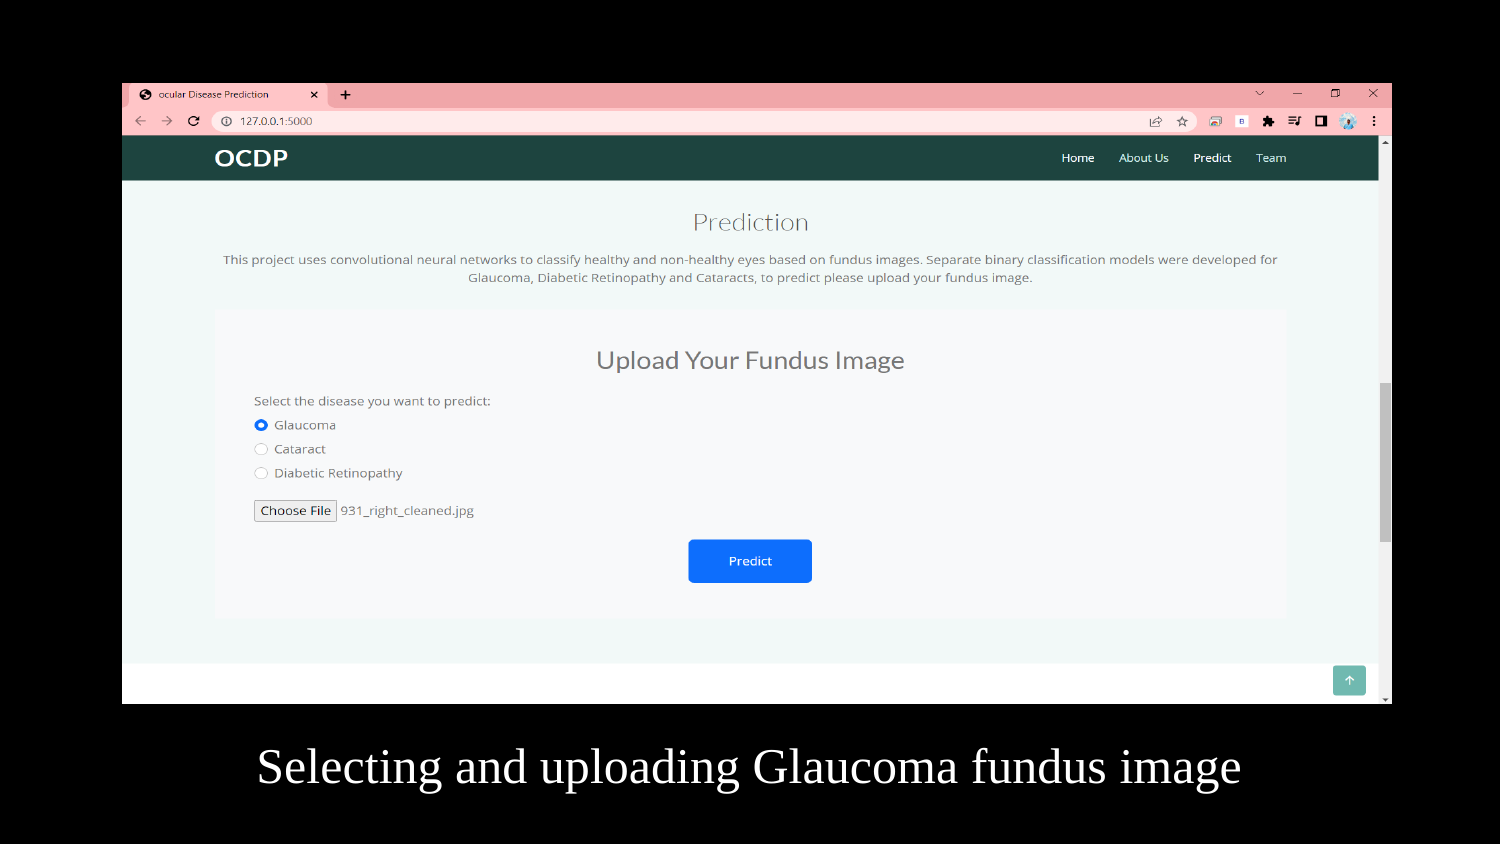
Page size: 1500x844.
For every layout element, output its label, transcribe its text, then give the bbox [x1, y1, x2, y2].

text_box Selecting and uploading Glaucoma fundus image [241, 726, 1272, 802]
picture [122, 82, 1392, 705]
